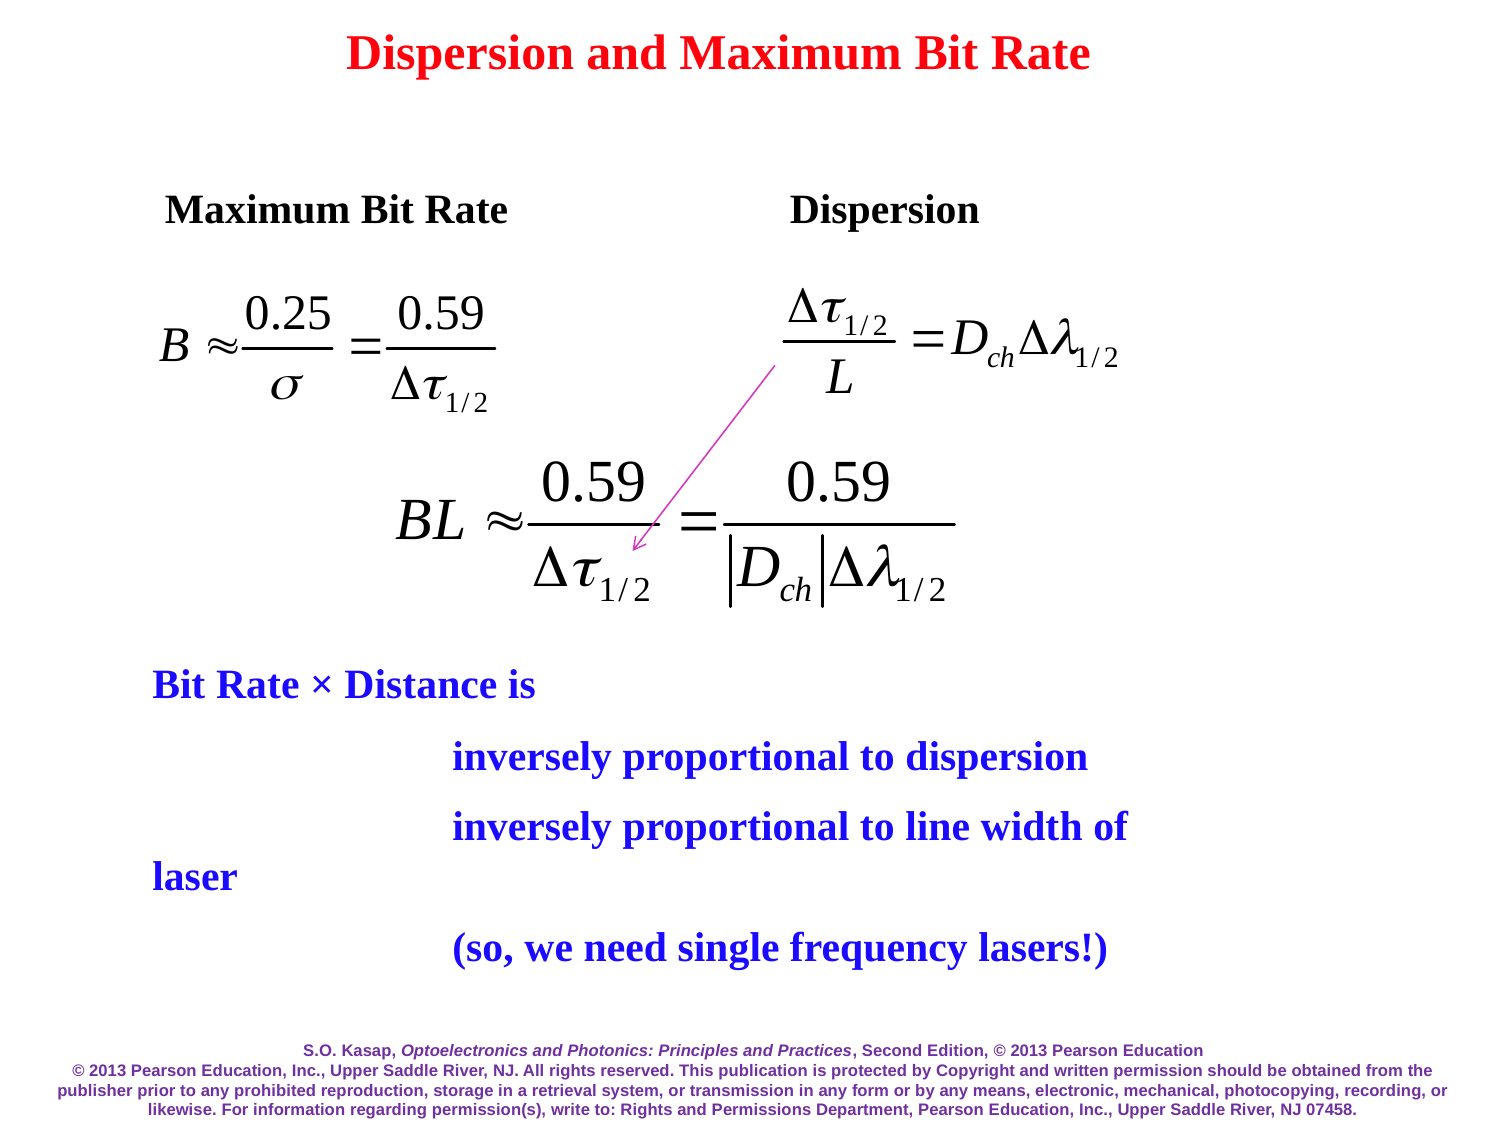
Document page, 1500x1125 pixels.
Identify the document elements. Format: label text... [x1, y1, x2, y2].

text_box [632, 365, 776, 552]
text_box Dispersion [774, 174, 1275, 240]
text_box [384, 444, 965, 620]
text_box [774, 272, 1130, 406]
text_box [149, 281, 508, 424]
text_box Dispersion and Maximum Bit Rate [99, 12, 1338, 88]
text_box Maximum Bit Rate [150, 174, 650, 240]
text_box Bit Rate × Distance is inversely proportional to dispersion inversely proportional to line width of laser (so, we need single frequency lasers!) [137, 649, 1238, 978]
